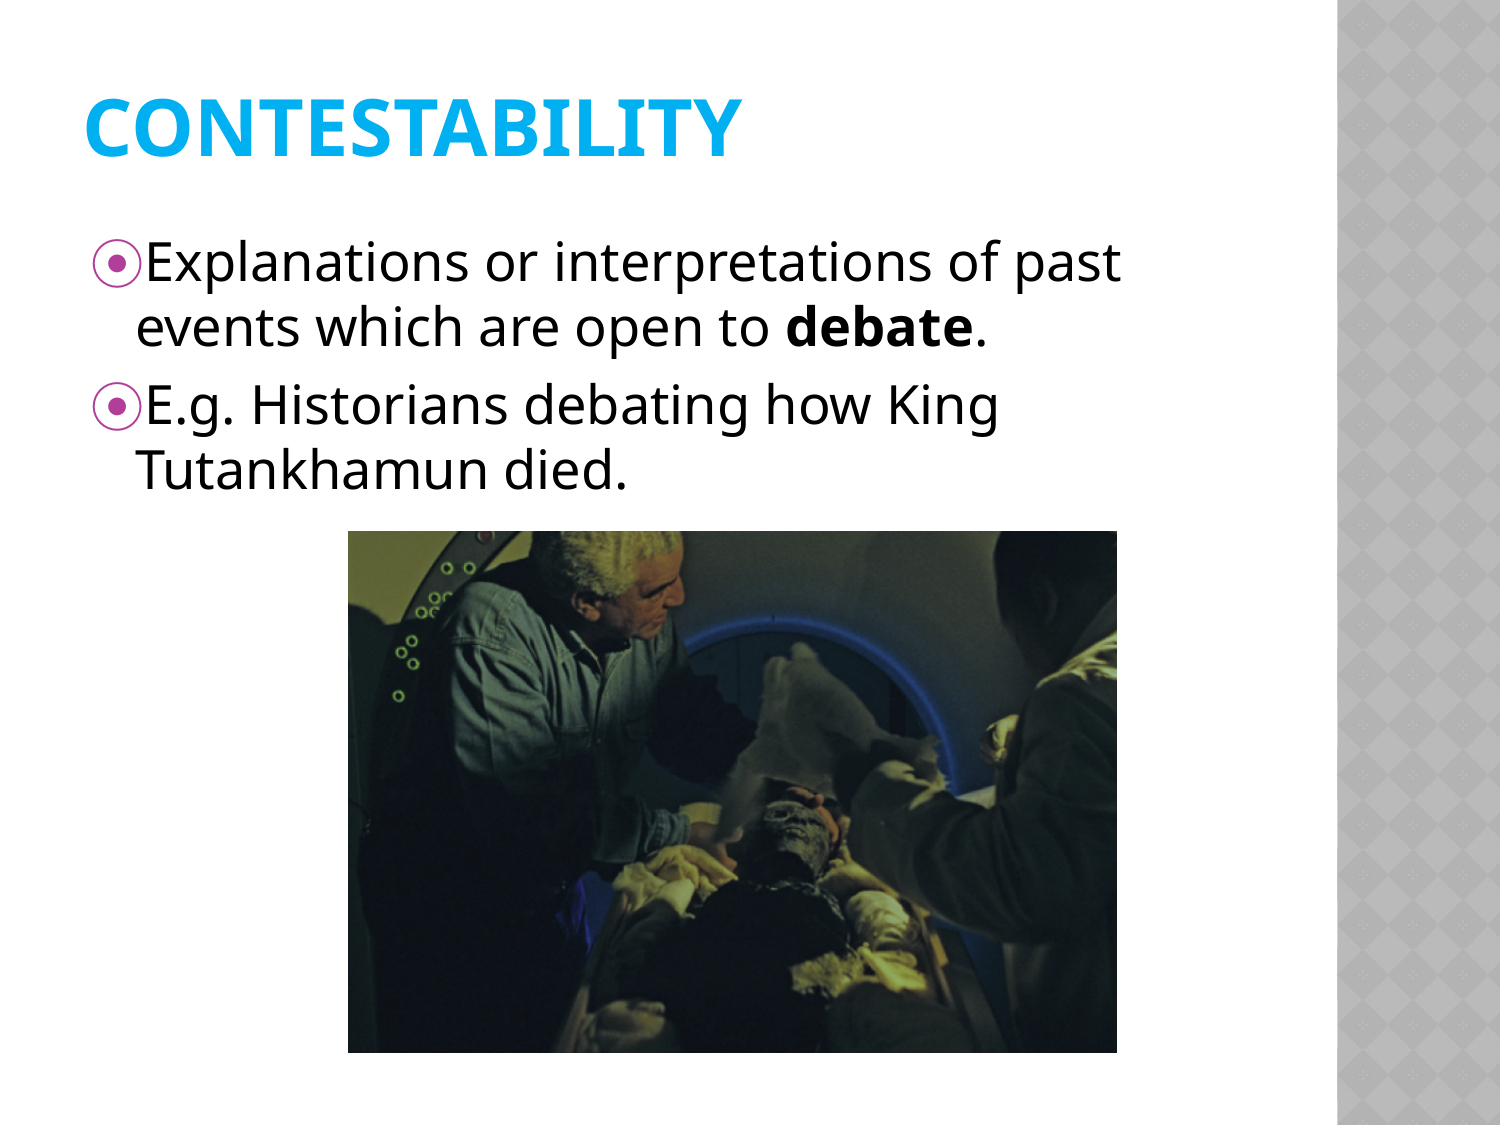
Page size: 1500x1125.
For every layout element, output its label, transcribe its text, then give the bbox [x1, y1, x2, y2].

list Explanations or interpretations of past events which are open to debate. E.g. Historians debating how King Tutankhamun died. [75, 219, 1263, 1059]
title CONTESTABILITY [75, 52, 1263, 173]
picture [348, 531, 1117, 1054]
